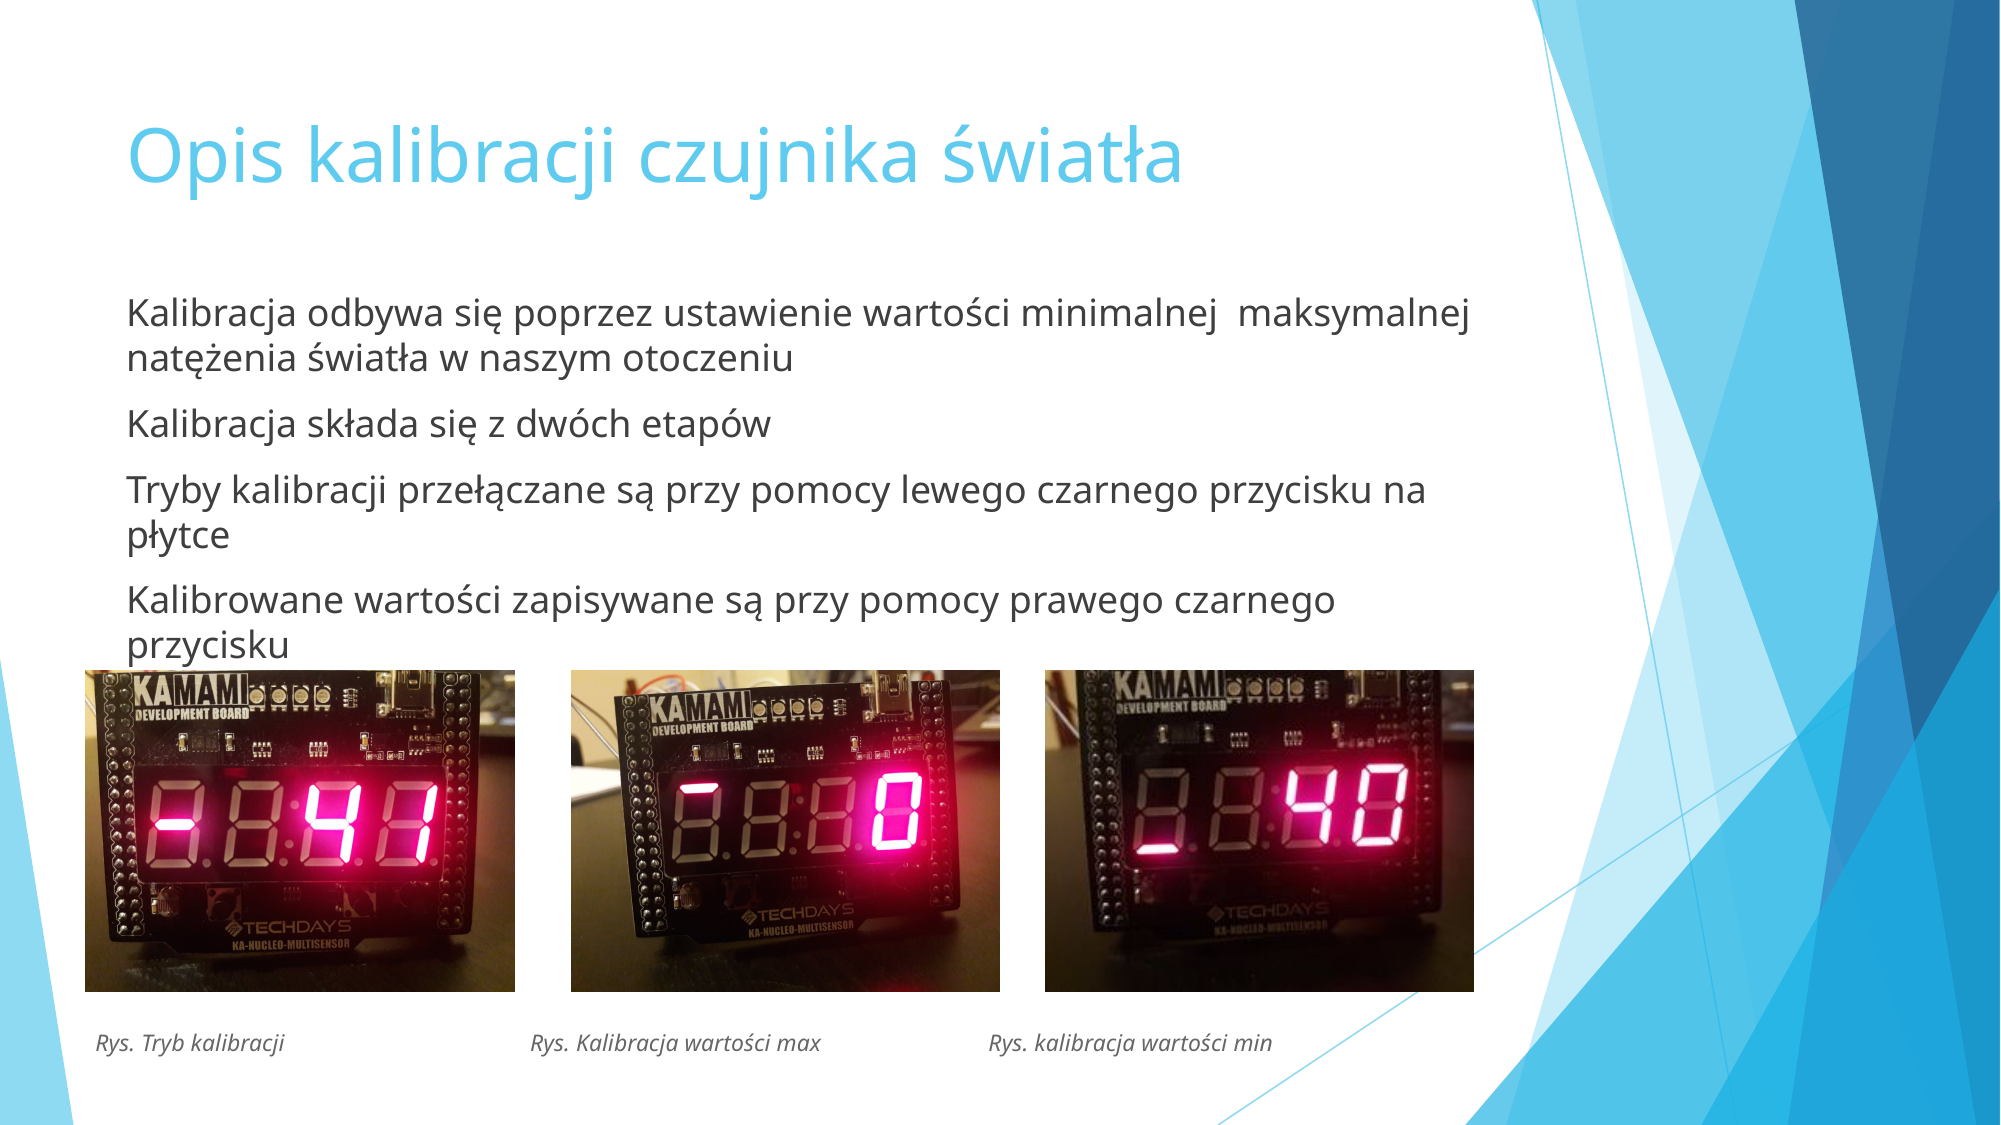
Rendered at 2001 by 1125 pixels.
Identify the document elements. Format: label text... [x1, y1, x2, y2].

picture [1044, 670, 1474, 992]
list Kalibracja odbywa się poprzez ustawienie wartości minimalnej maksymalnej natężenia światła w naszym otoczeniu Kalibracja składa się z dwóch etapów Tryby kalibracji przełączane są przy pomocy lewego czarnego przycisku na płytce Kalibrowane wartości zapisywane są przy pomocy prawego czarnego przycisku [111, 281, 1522, 919]
text_box Rys. Tryb kalibracji Rys. Kalibracja wartości max Rys. kalibracja wartości min [80, 1014, 1491, 1070]
picture [85, 669, 515, 992]
title Opis kalibracji czujnika światła [111, 99, 1522, 281]
picture [570, 669, 1001, 992]
